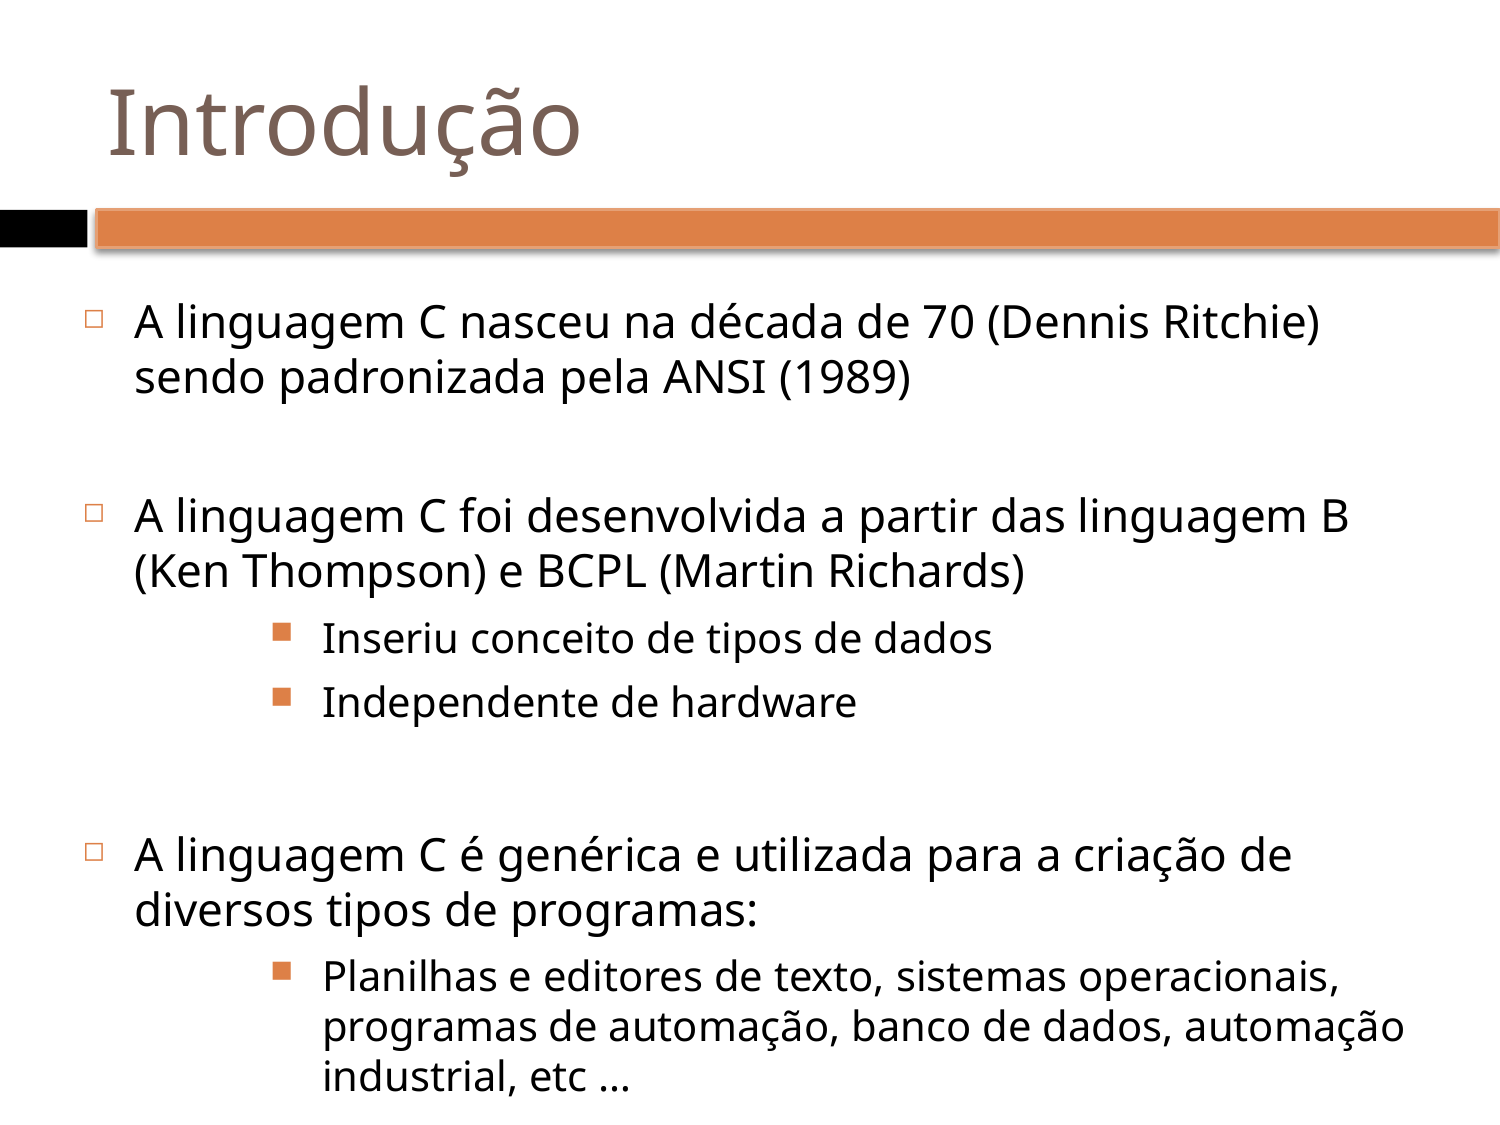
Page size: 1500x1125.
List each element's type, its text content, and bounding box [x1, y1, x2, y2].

title Introdução [99, 36, 1439, 201]
list A linguagem C nasceu na década de 70 (Dennis Ritchie) sendo padronizada pela ANSI (1989) A linguagem C foi desenvolvida a partir das linguagem B (Ken Thompson) e BCPL (Martin Richards) Inseriu conceito de tipos de dados Independente de hardware A linguagem C é genérica e utilizada para a criação de diversos tipos de programas: Planilhas e editores de texto, sistemas operacionais, programas de automação, banco de dados, automação industrial, etc … [74, 284, 1426, 1029]
slide_number [1361, 1033, 1450, 1096]
